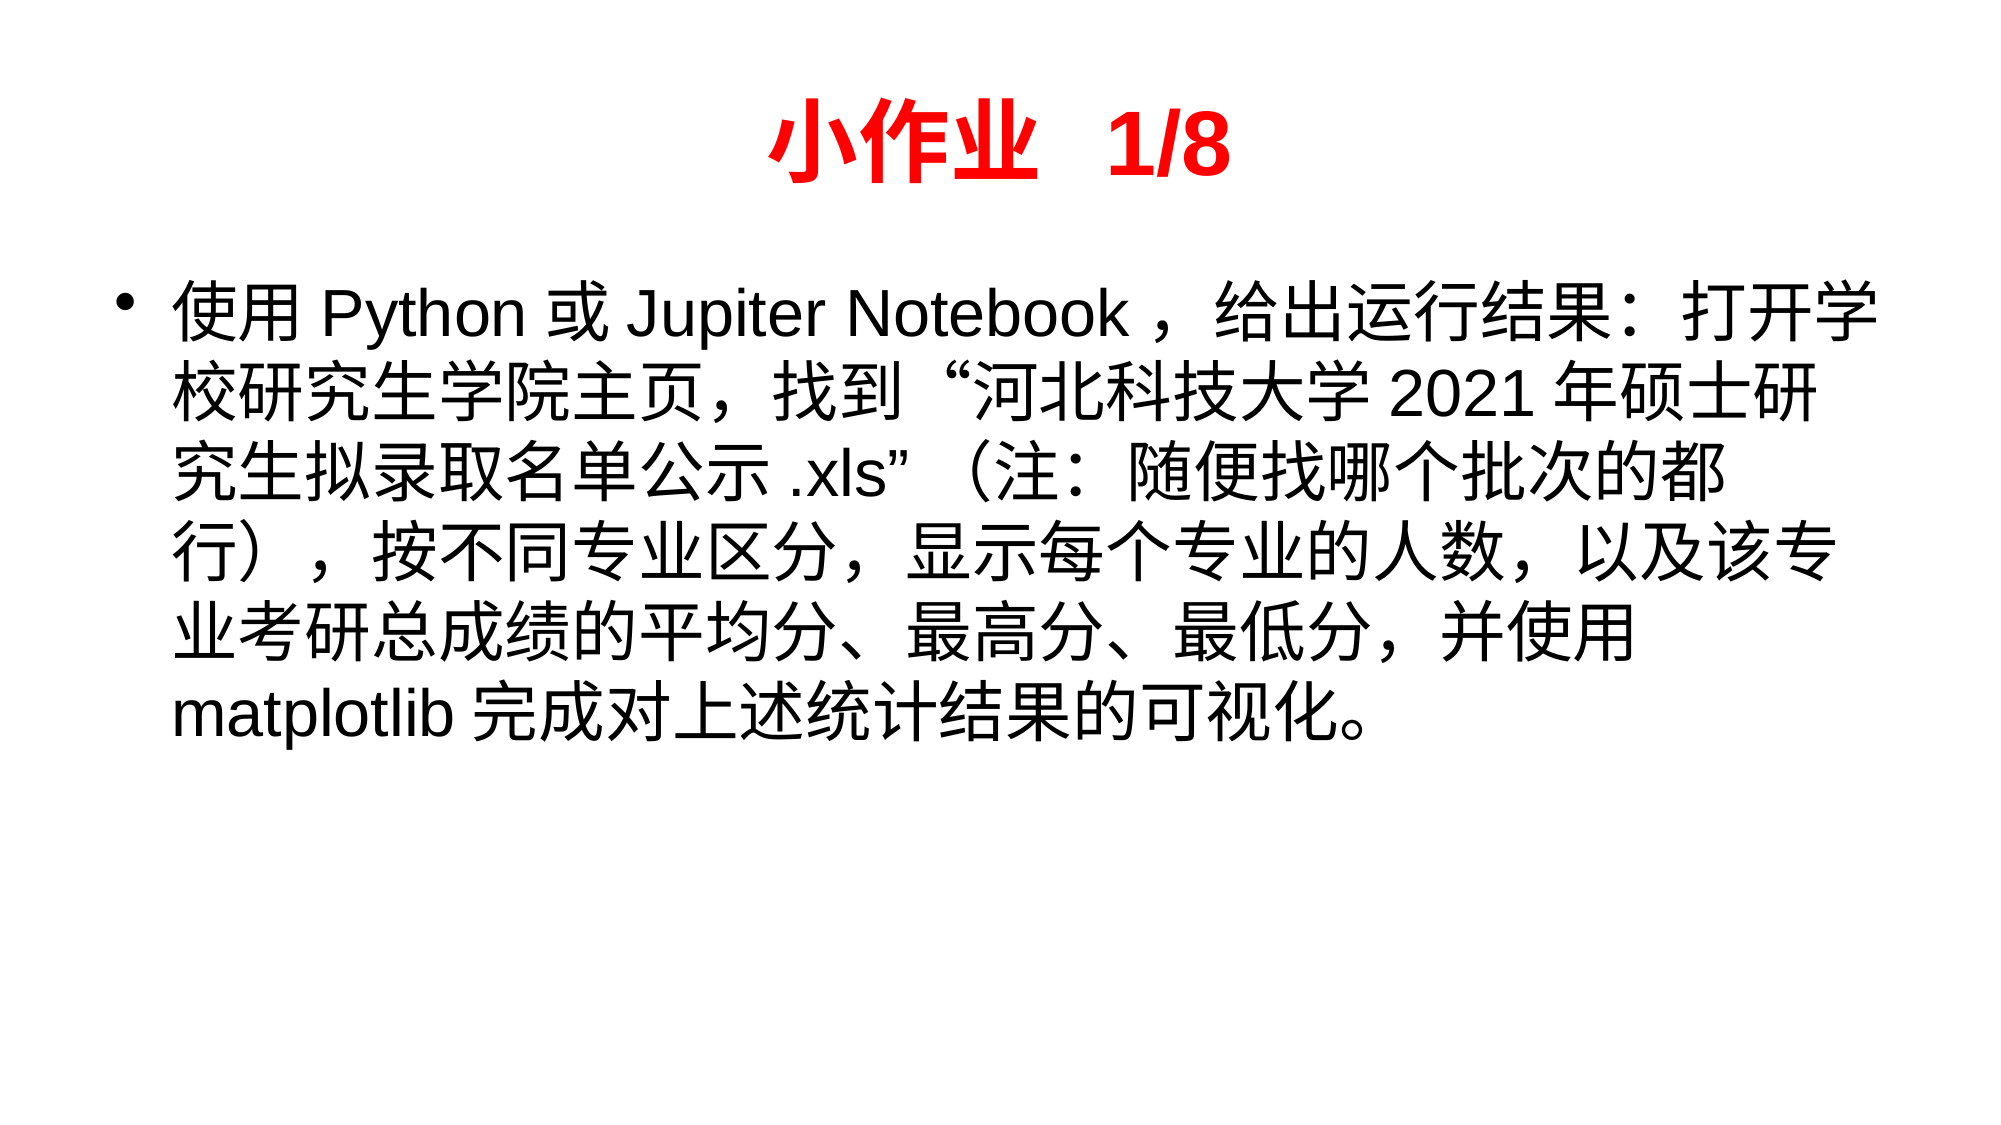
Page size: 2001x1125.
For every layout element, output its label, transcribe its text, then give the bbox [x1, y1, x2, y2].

list 使用Python或Jupiter Notebook，给出运行结果：打开学校研究生学院主页，找到“河北科技大学2021年硕士研究生拟录取名单公示.xls”（注：随便找哪个批次的都行），按不同专业区分，显示每个专业的人数，以及该专业考研总成绩的平均分、最高分、最低分，并使用matplotlib完成对上述统计结果的可视化。 [99, 262, 1900, 1005]
title 小作业 1/8 [99, 45, 1900, 233]
